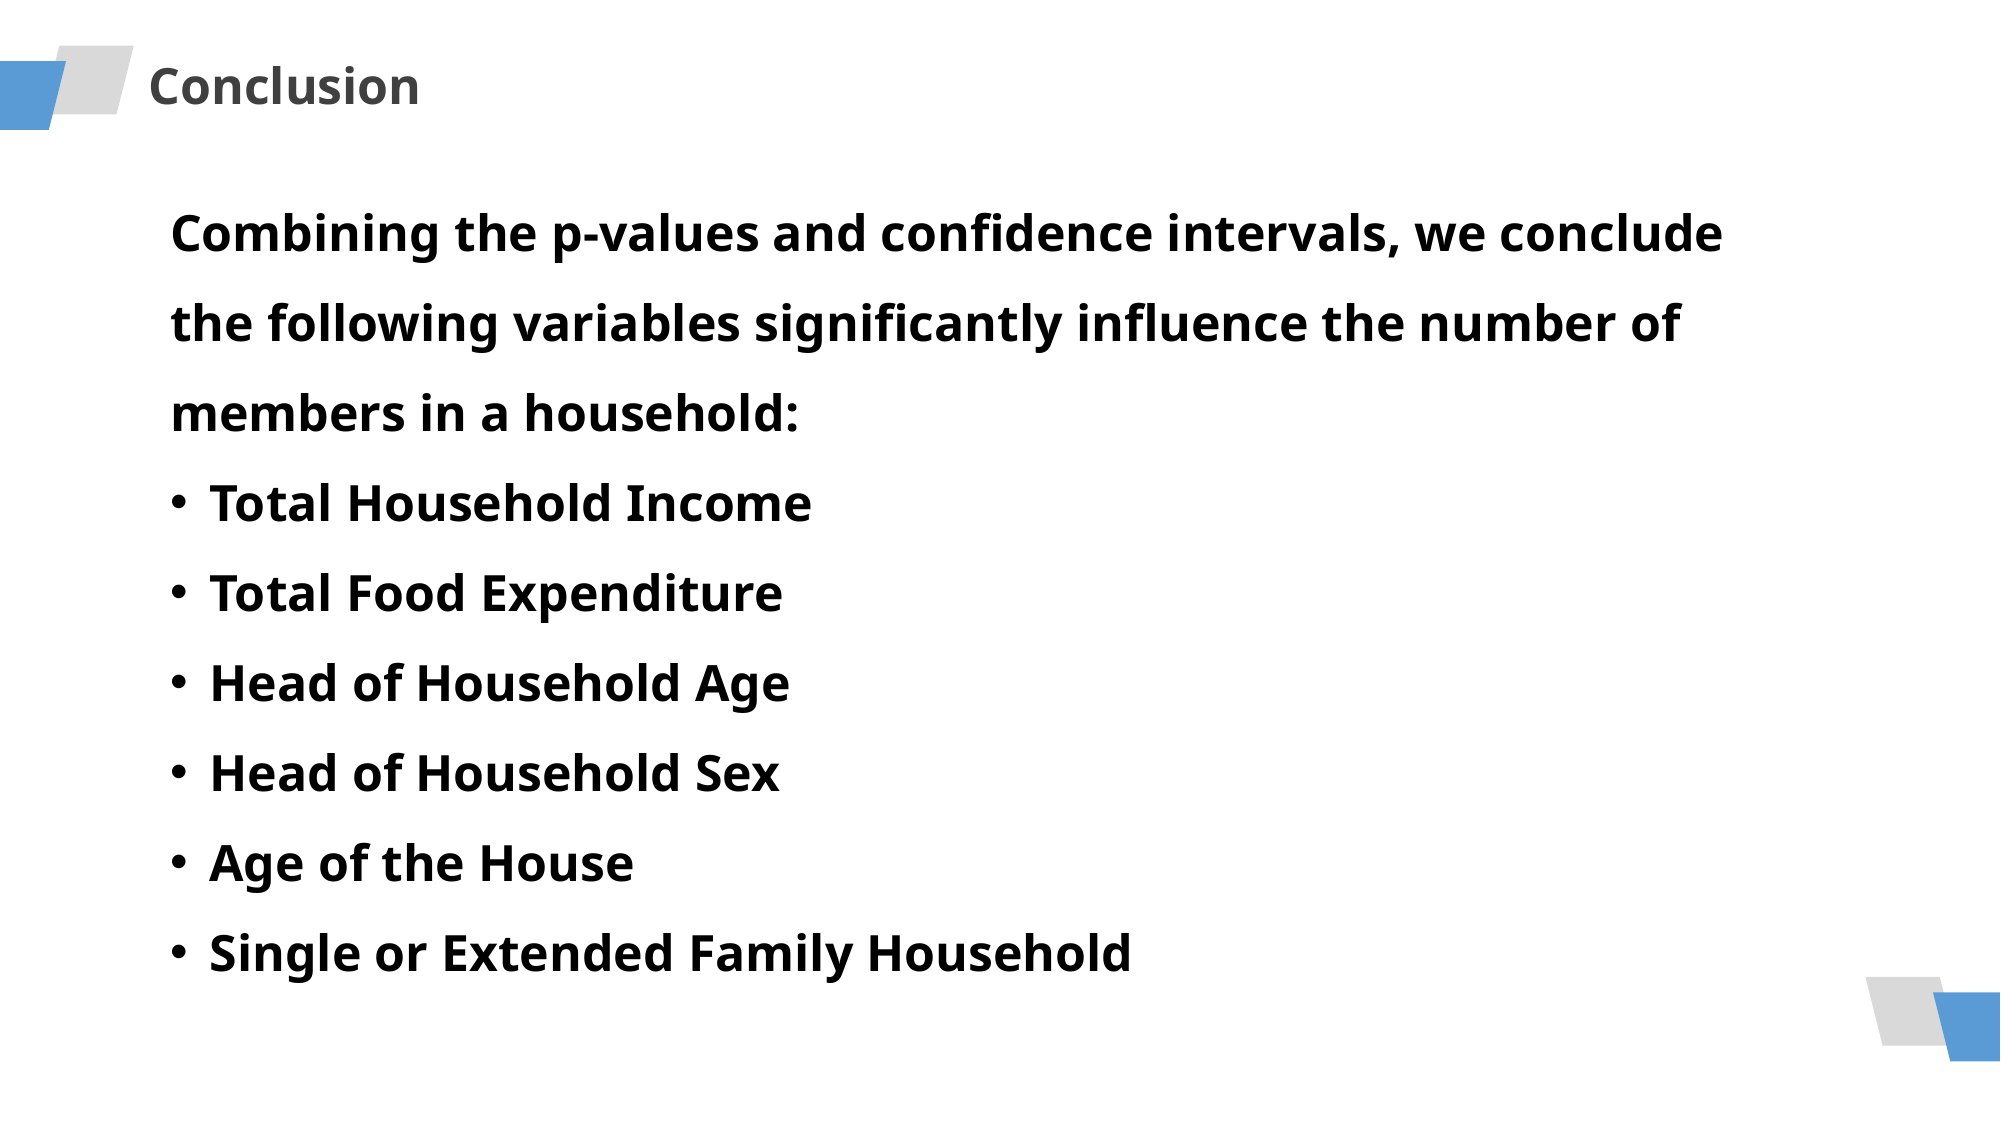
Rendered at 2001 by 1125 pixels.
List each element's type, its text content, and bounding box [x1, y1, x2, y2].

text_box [0, 45, 135, 131]
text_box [1865, 976, 2000, 1062]
text_box Combining the p-values and confidence intervals, we conclude the following variables significantly influence the number of members in a household: Total Household Income Total Food Expenditure Head of Household Age Head of Household Sex Age of the House Single or Extended Family Household [162, 163, 1791, 989]
text_box Conclusion [141, 46, 953, 122]
